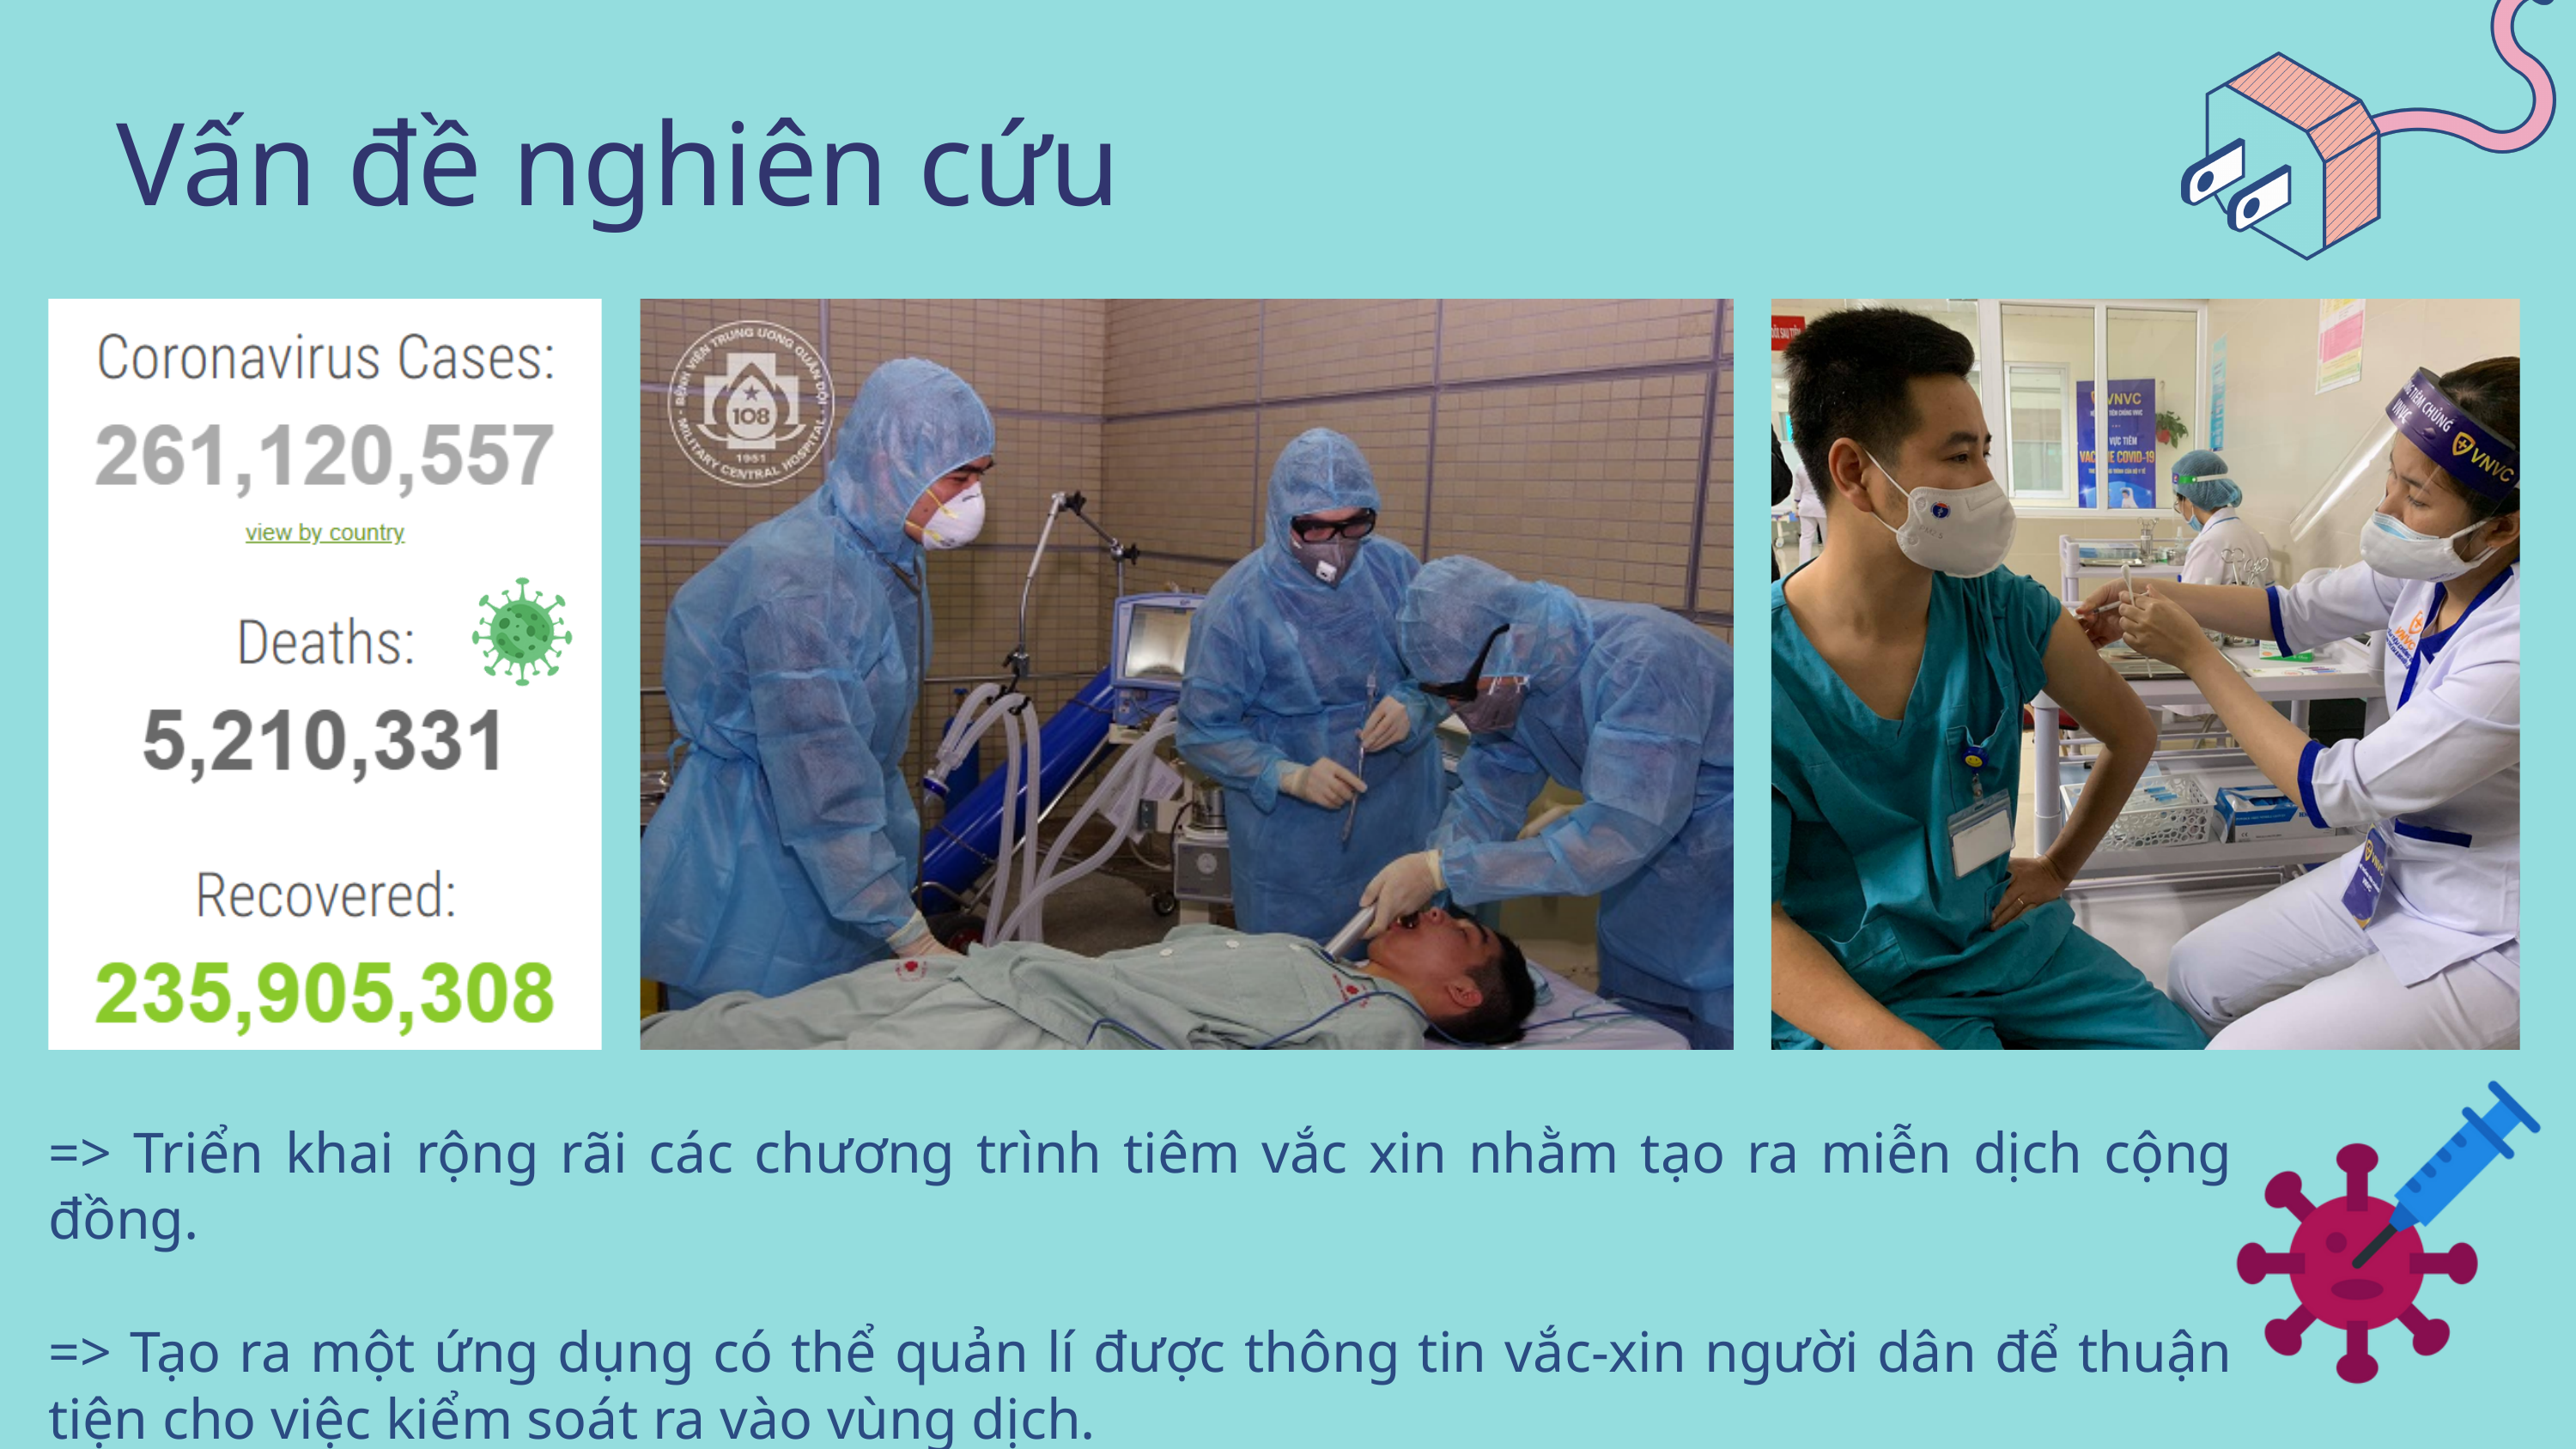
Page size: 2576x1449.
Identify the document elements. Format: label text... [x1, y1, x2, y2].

text_box => Triển khai rộng rãi các chương trình tiêm vắc xin nhằm tạo ra miễn dịch cộng đồng. => Tạo ra một ứng dụng có thể quản lí được thông tin vắc-xin người dân để thuận tiện cho việc kiểm soát ra vào vùng dịch. [48, 1117, 2234, 1449]
picture [640, 299, 1735, 1051]
text_box Vấn đề nghiên cứu [116, 91, 1492, 229]
picture [2221, 1065, 2556, 1400]
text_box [48, 299, 603, 1051]
picture [1771, 299, 2520, 1051]
picture [2181, 0, 2556, 261]
